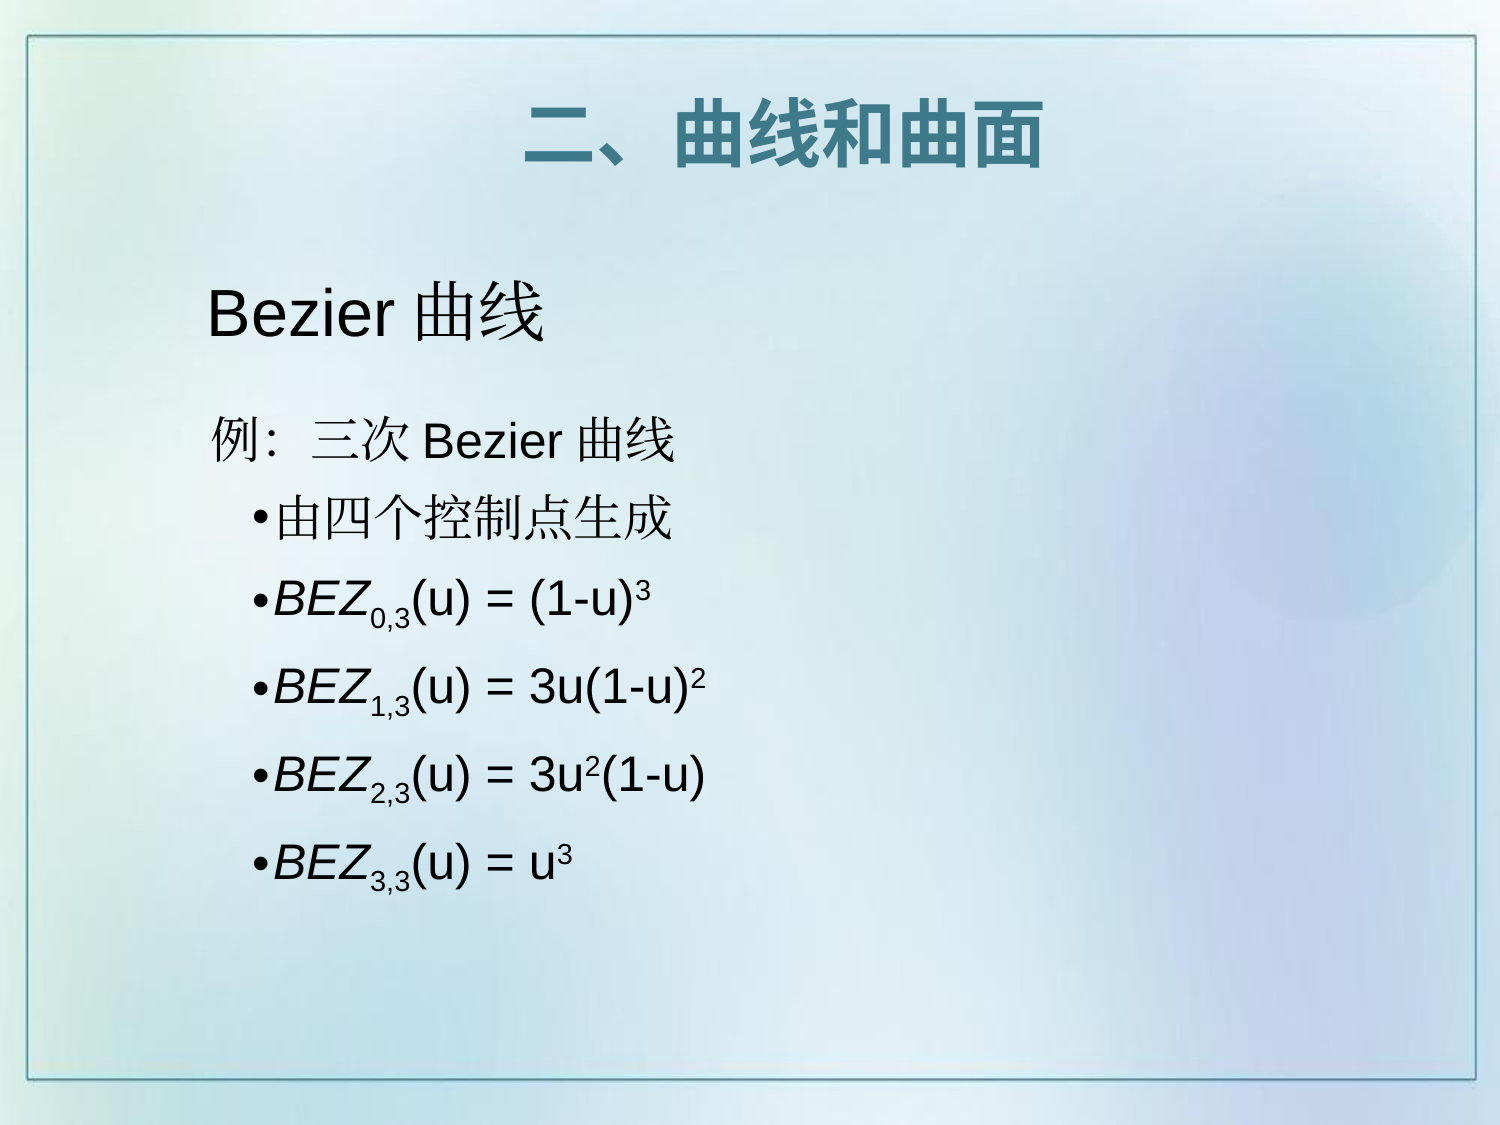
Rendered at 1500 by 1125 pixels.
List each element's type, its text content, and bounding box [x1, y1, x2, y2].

picture [0, 0, 1500, 1125]
text_box 二、曲线和曲面 [286, 78, 1283, 184]
list 例：三次Bezier曲线 由四个控制点生成 BEZ0,3(u) = (1-u)3 BEZ1,3(u) = 3u(1-u)2 BEZ2,3(u) = 3u2(1-u) BEZ3,3(u) = u3 [194, 389, 1389, 1059]
title Bezier曲线 [191, 219, 1260, 358]
